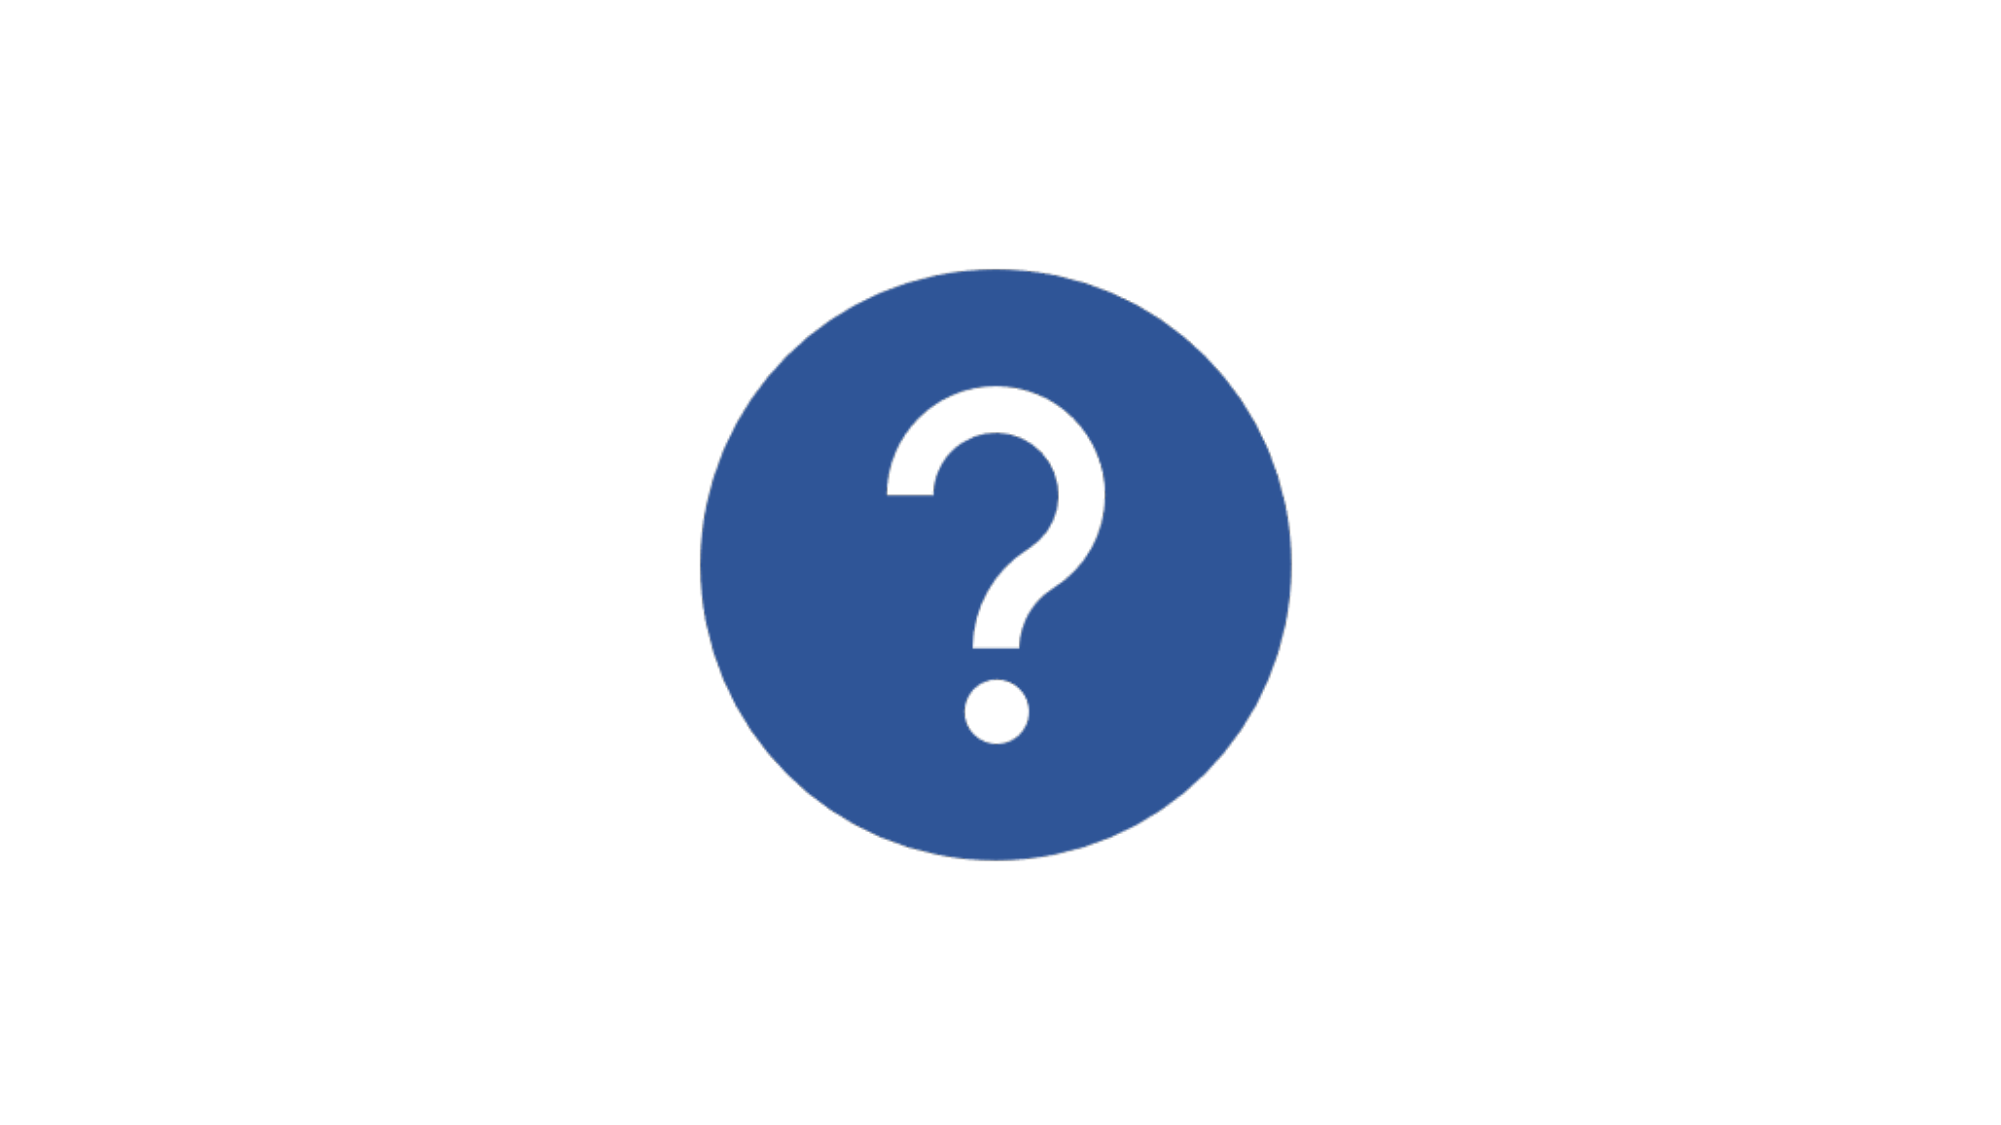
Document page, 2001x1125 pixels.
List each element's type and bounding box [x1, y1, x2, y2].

picture [623, 192, 1370, 939]
